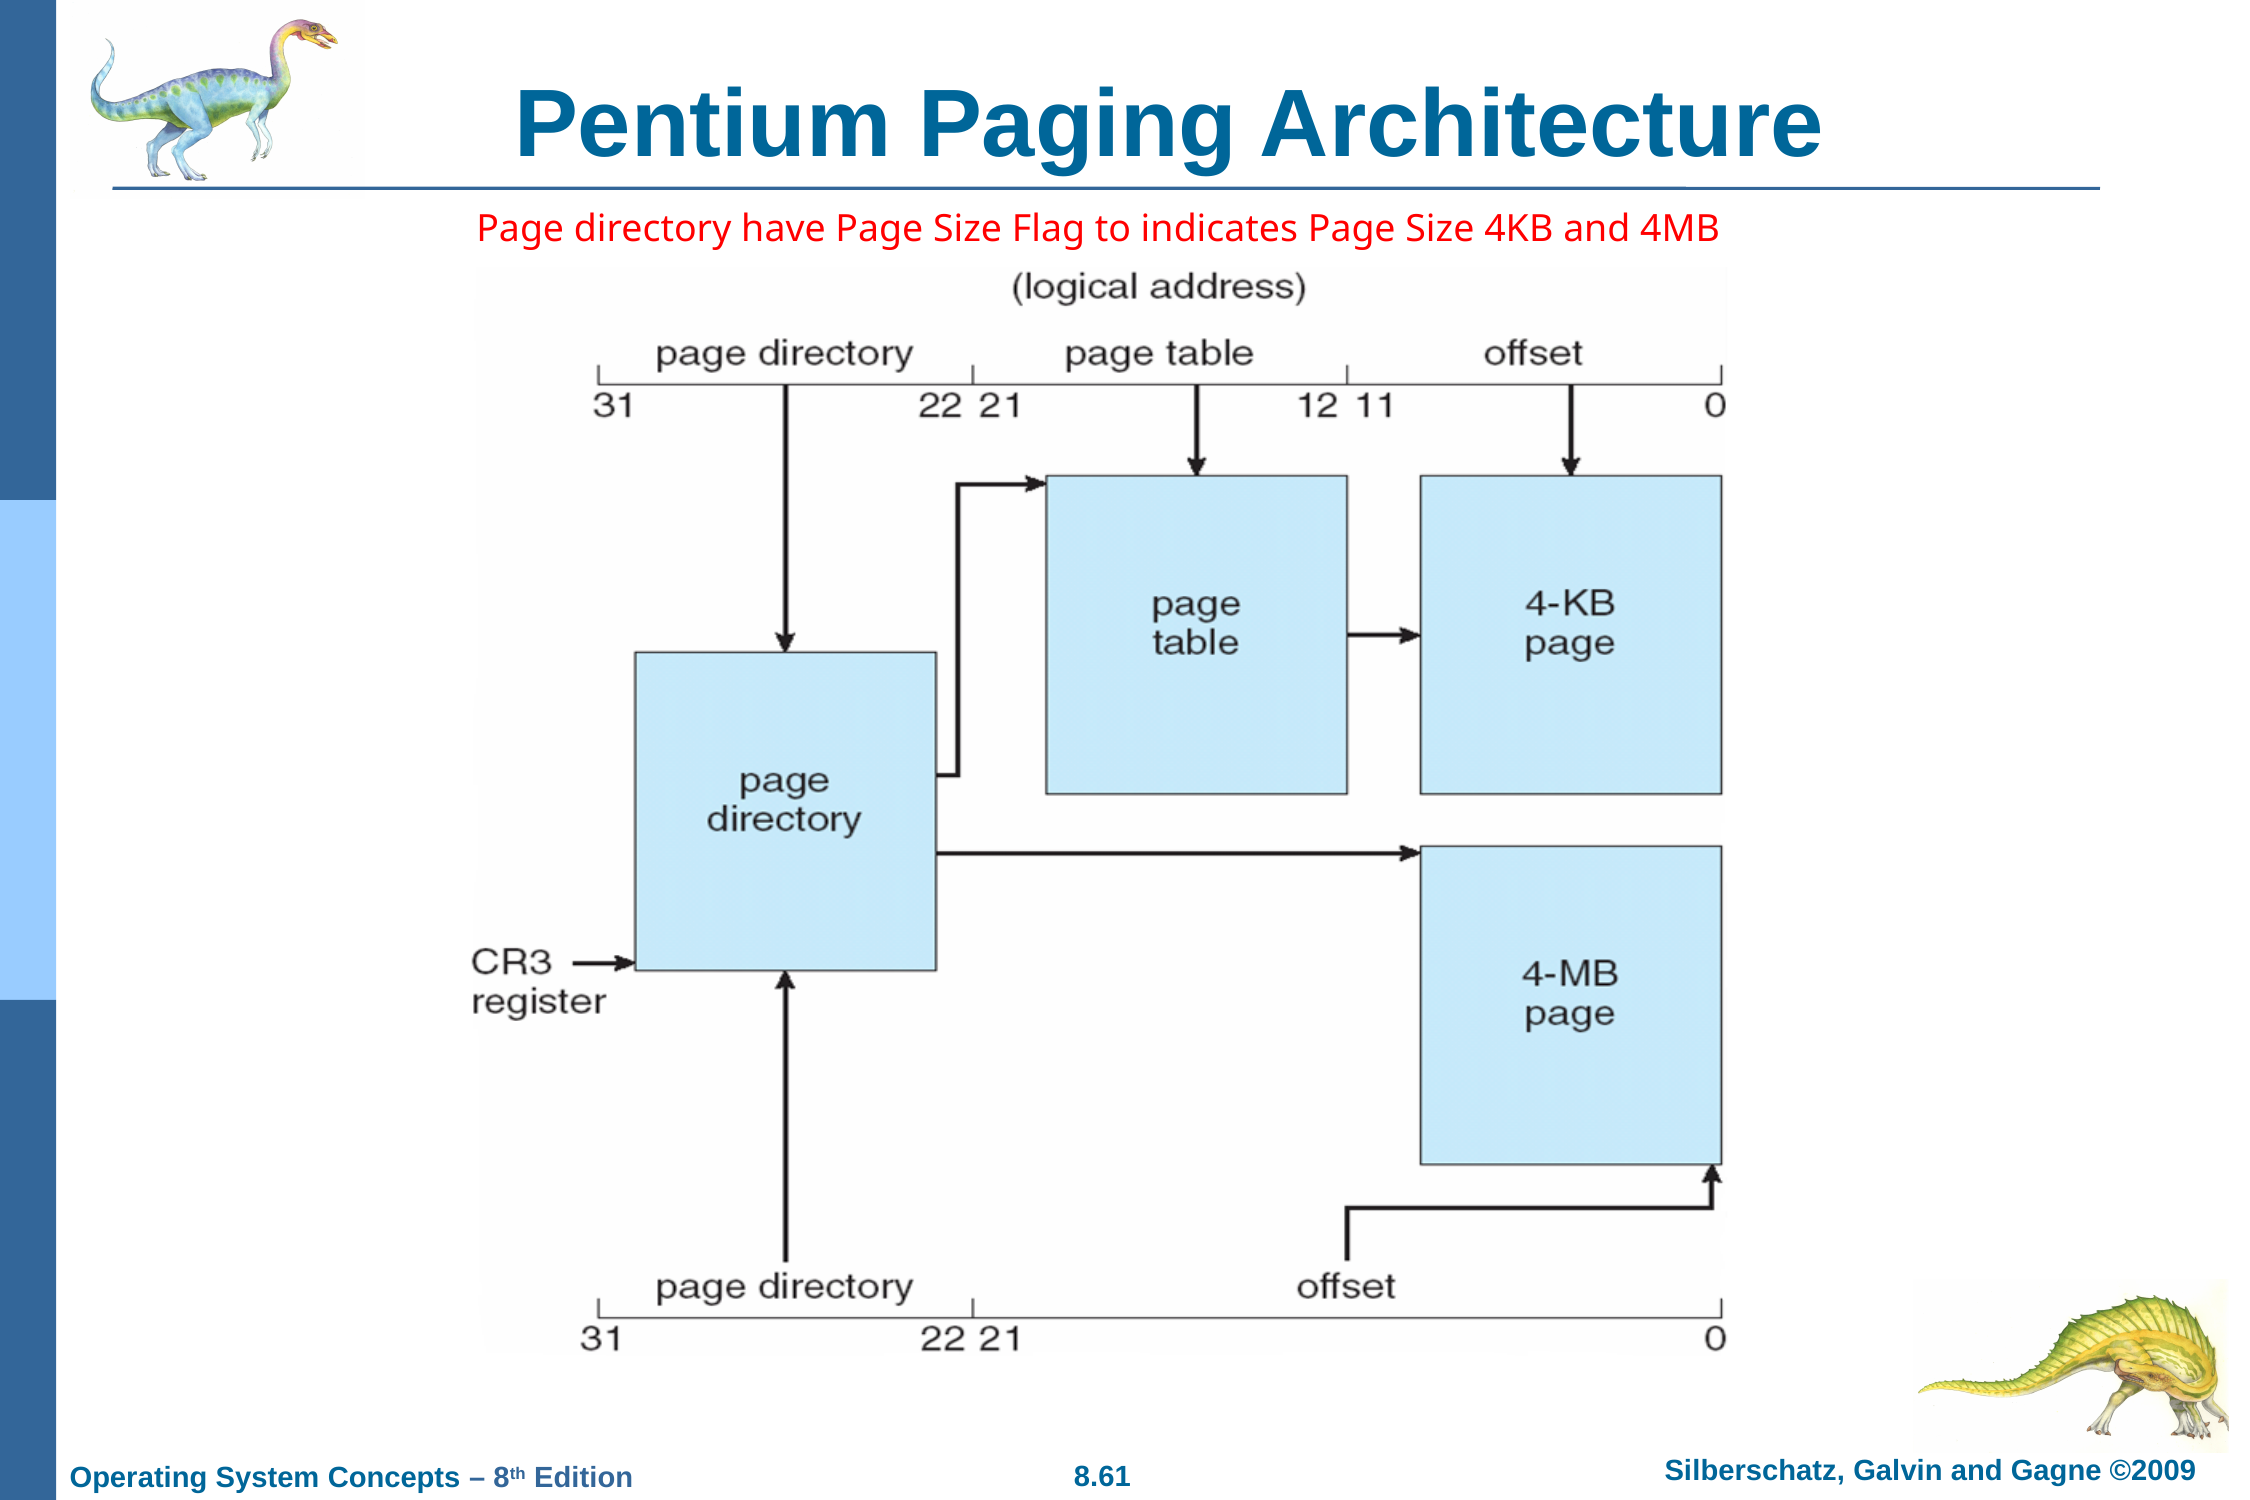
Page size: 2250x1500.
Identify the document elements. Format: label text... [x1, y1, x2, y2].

text_box Page directory have Page Size Flag to indicates Page Size 4KB and 4MB [461, 196, 1737, 257]
title Pentium Paging Architecture [201, 60, 2138, 187]
picture [1913, 1279, 2229, 1453]
picture [468, 266, 1730, 1360]
picture [70, 0, 365, 199]
